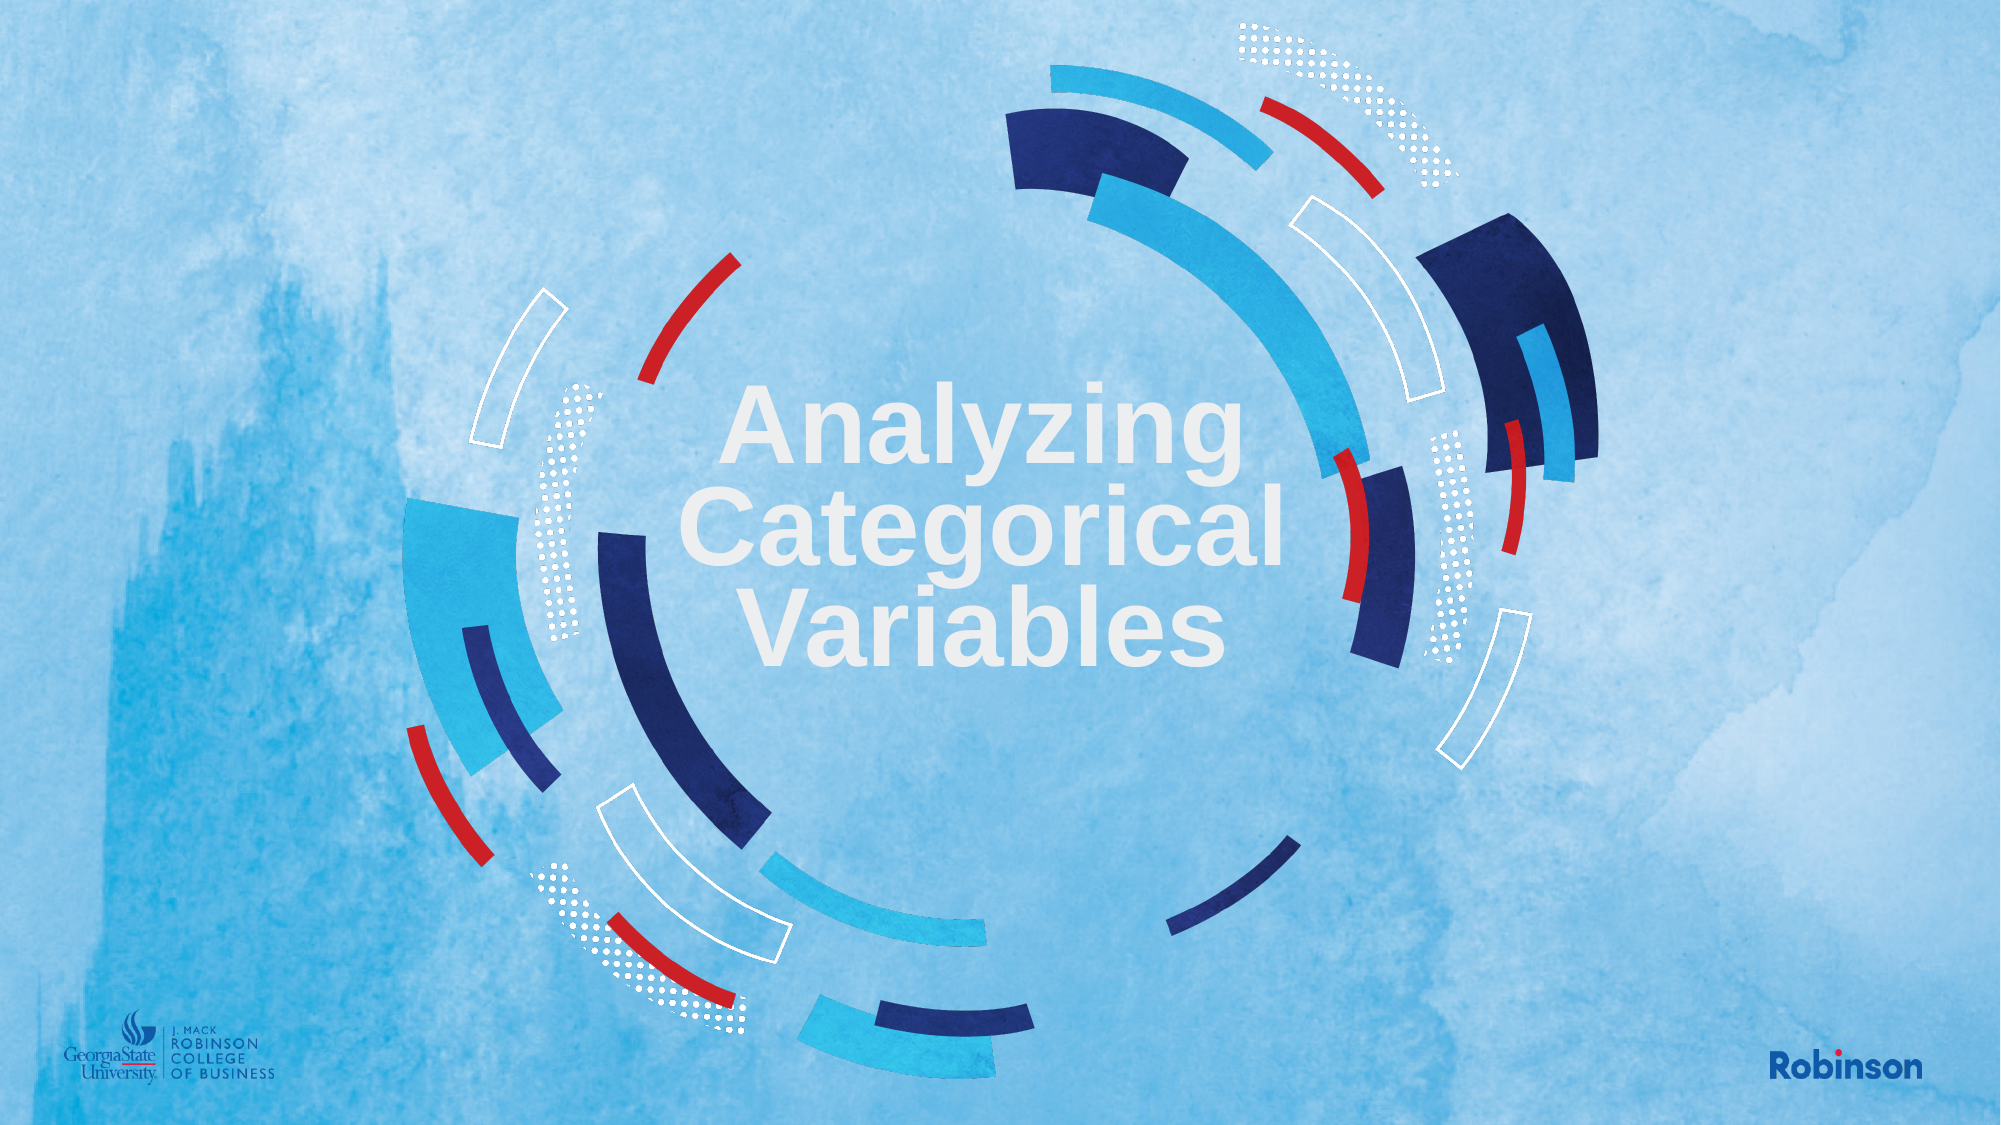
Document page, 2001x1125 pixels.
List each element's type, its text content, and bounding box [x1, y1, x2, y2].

title Analyzing Categorical Variables [590, 381, 1375, 689]
picture [0, 0, 2001, 1125]
